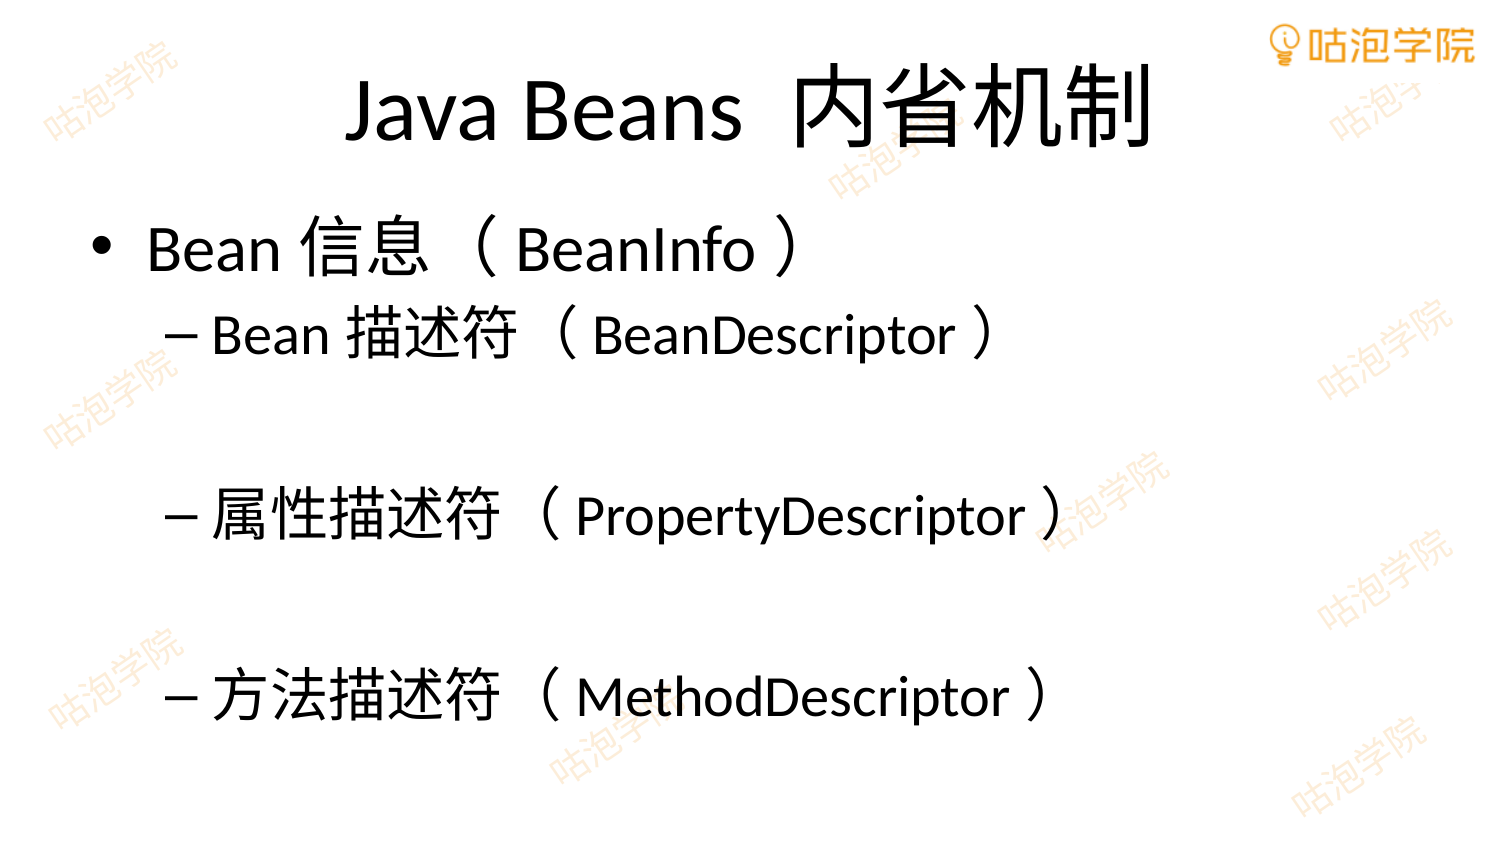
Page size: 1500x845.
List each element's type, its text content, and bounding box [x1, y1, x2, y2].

title Java Beans 内省机制 [75, 33, 1425, 175]
list Bean信息（BeanInfo） Bean描述符（BeanDescriptor） 属性描述符（PropertyDescriptor） 方法描述符（MethodDescriptor） [75, 196, 1425, 754]
picture [1269, 11, 1477, 83]
